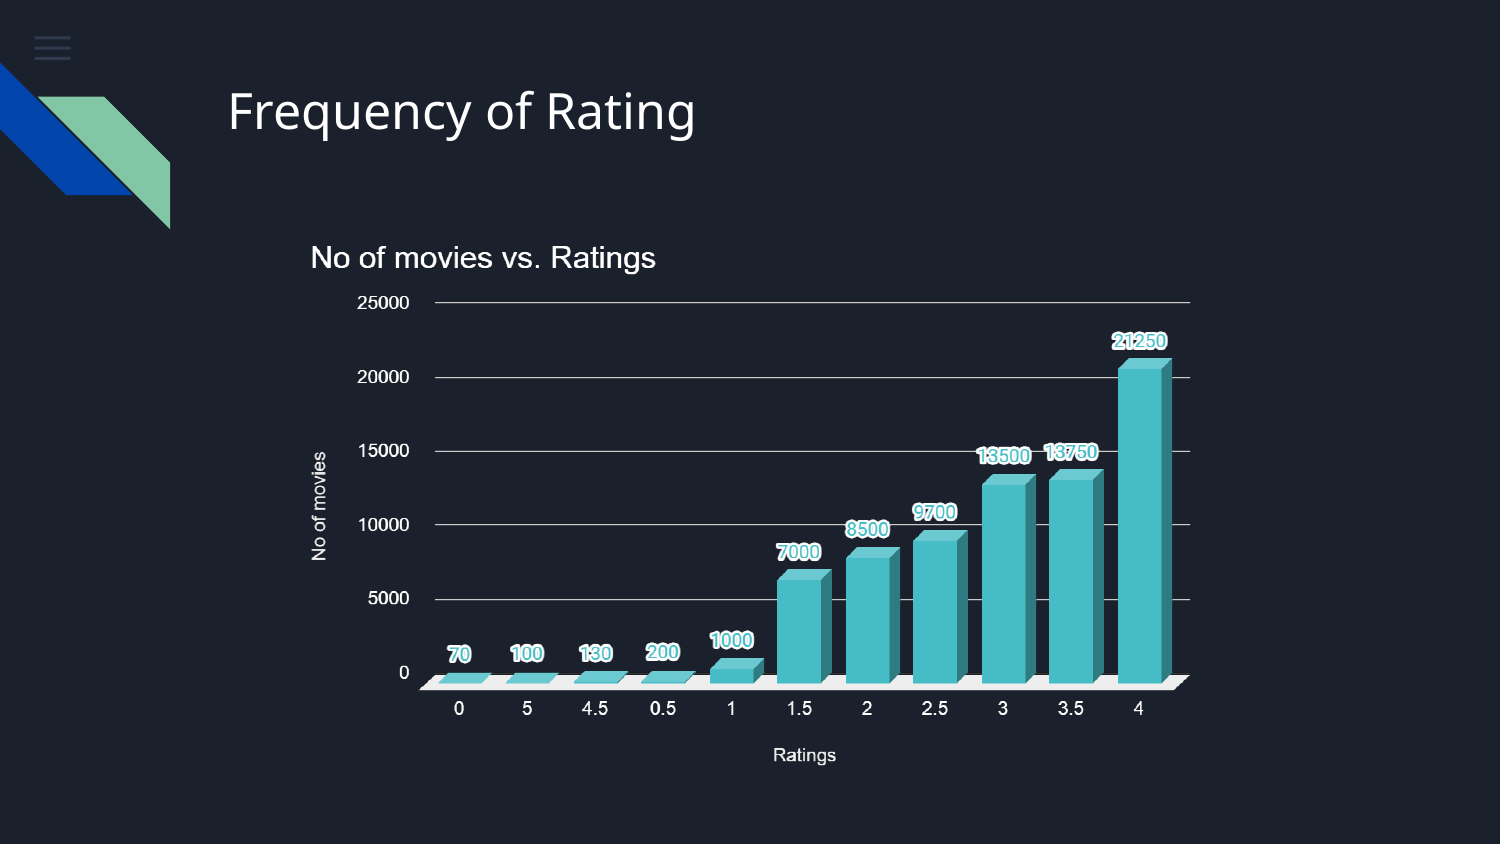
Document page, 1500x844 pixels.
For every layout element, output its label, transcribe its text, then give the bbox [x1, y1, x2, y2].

picture [281, 214, 1219, 794]
title Frequency of Rating [212, 64, 1368, 215]
